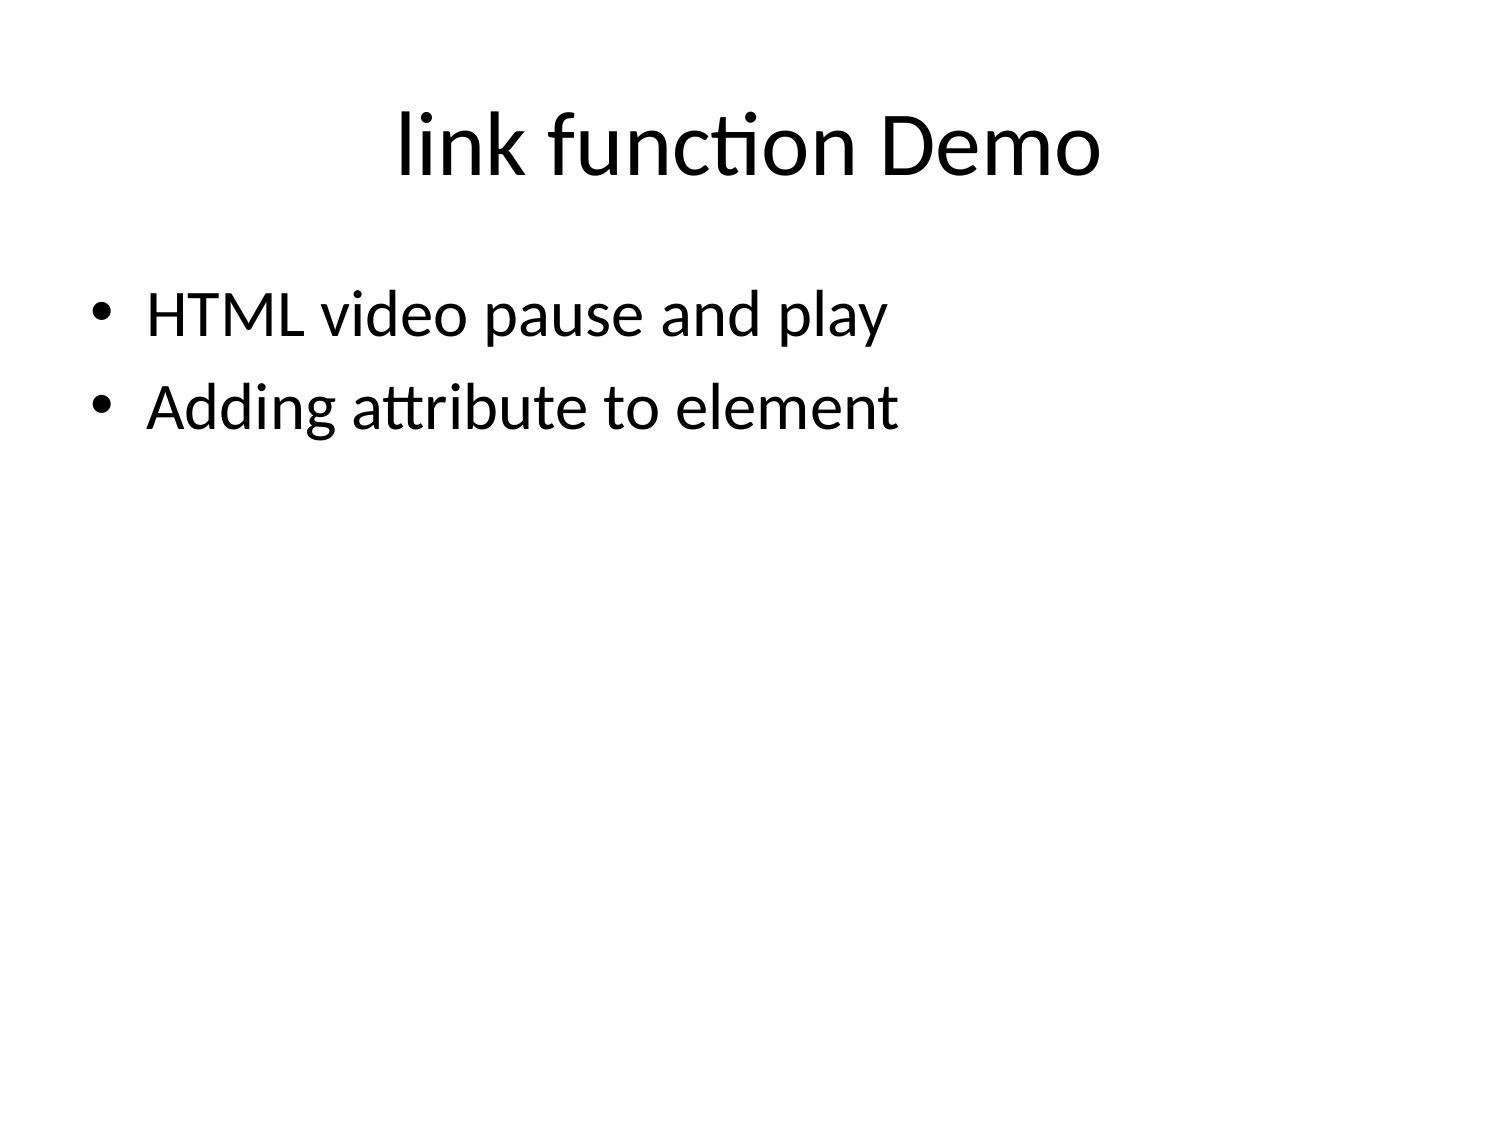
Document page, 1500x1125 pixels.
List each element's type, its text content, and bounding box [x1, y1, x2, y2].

list HTML video pause and play Adding attribute to element [75, 262, 1425, 1005]
title link function Demo [75, 45, 1425, 233]
